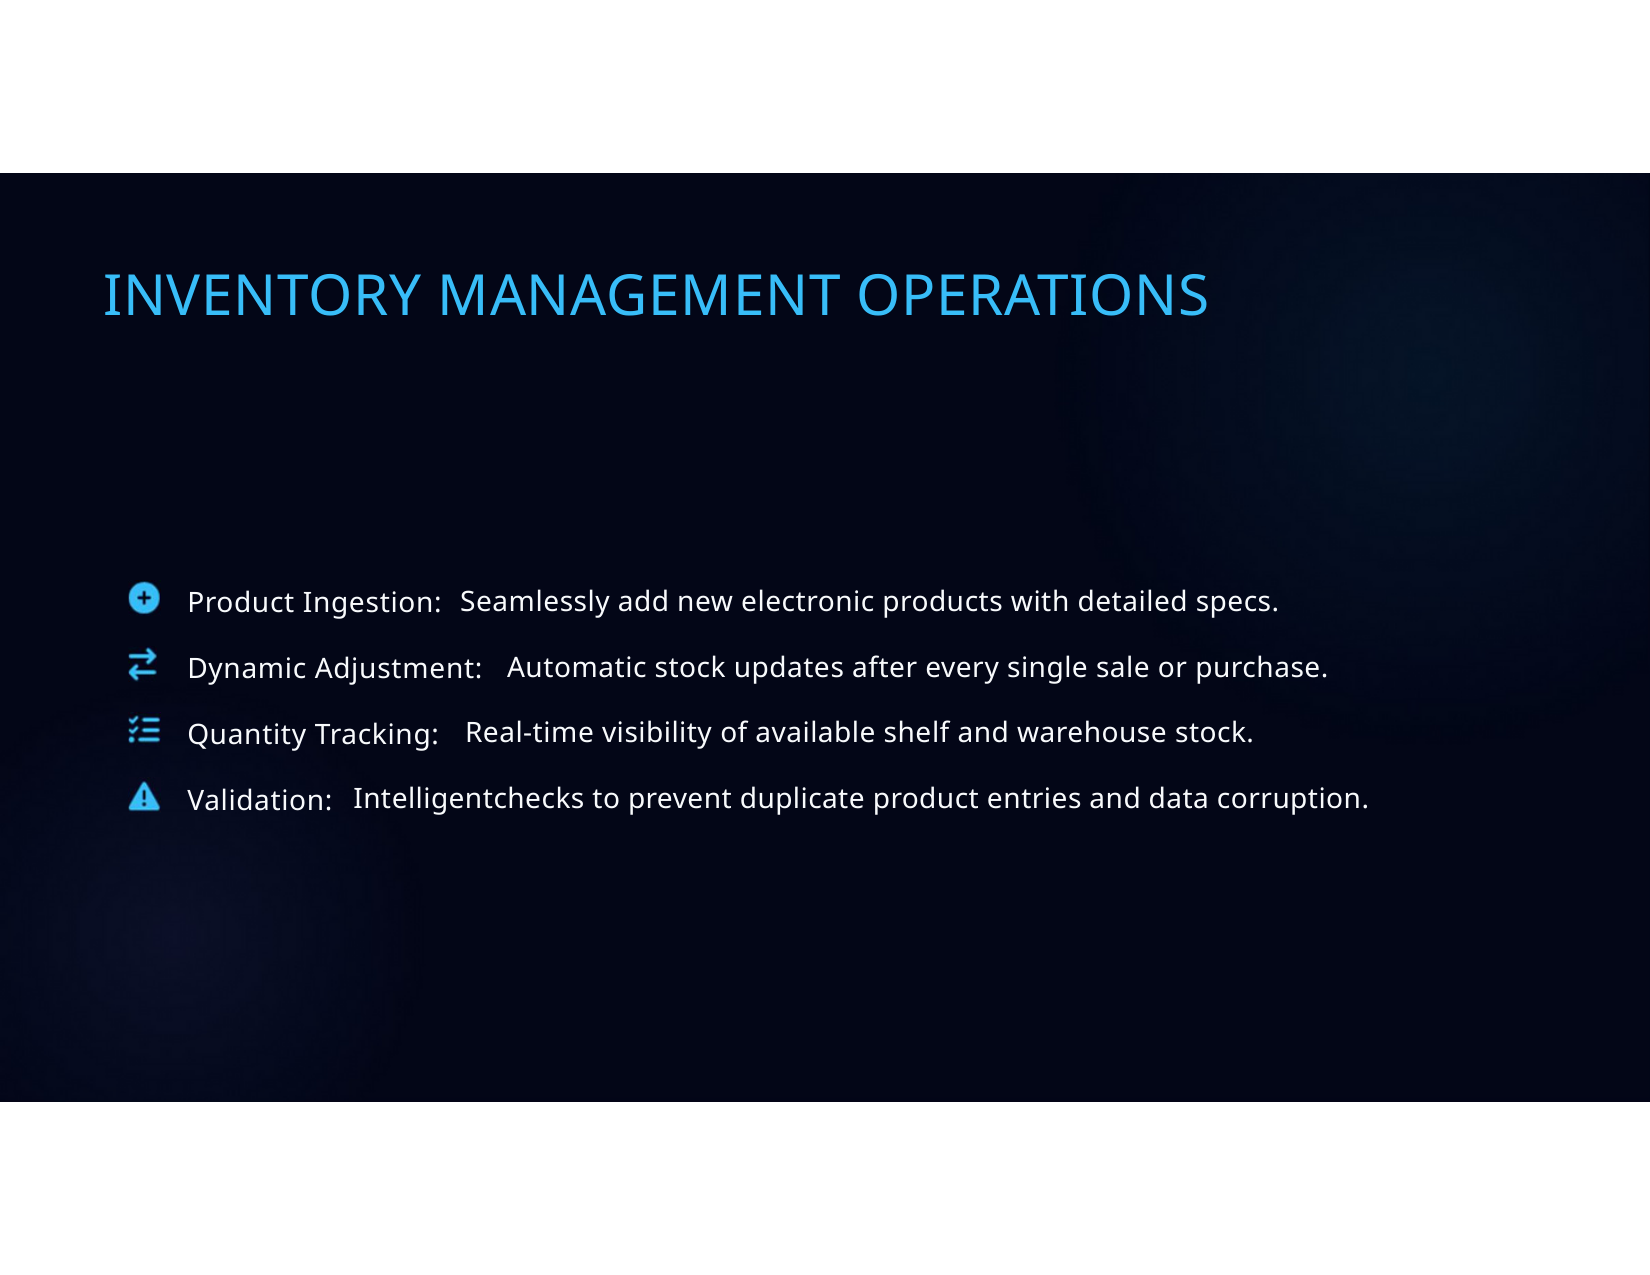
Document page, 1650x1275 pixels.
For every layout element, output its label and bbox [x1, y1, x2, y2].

text_box [128, 711, 162, 748]
text_box [128, 777, 162, 814]
text_box [128, 580, 162, 617]
text_box [0, 173, 1650, 1102]
text_box [128, 645, 158, 682]
